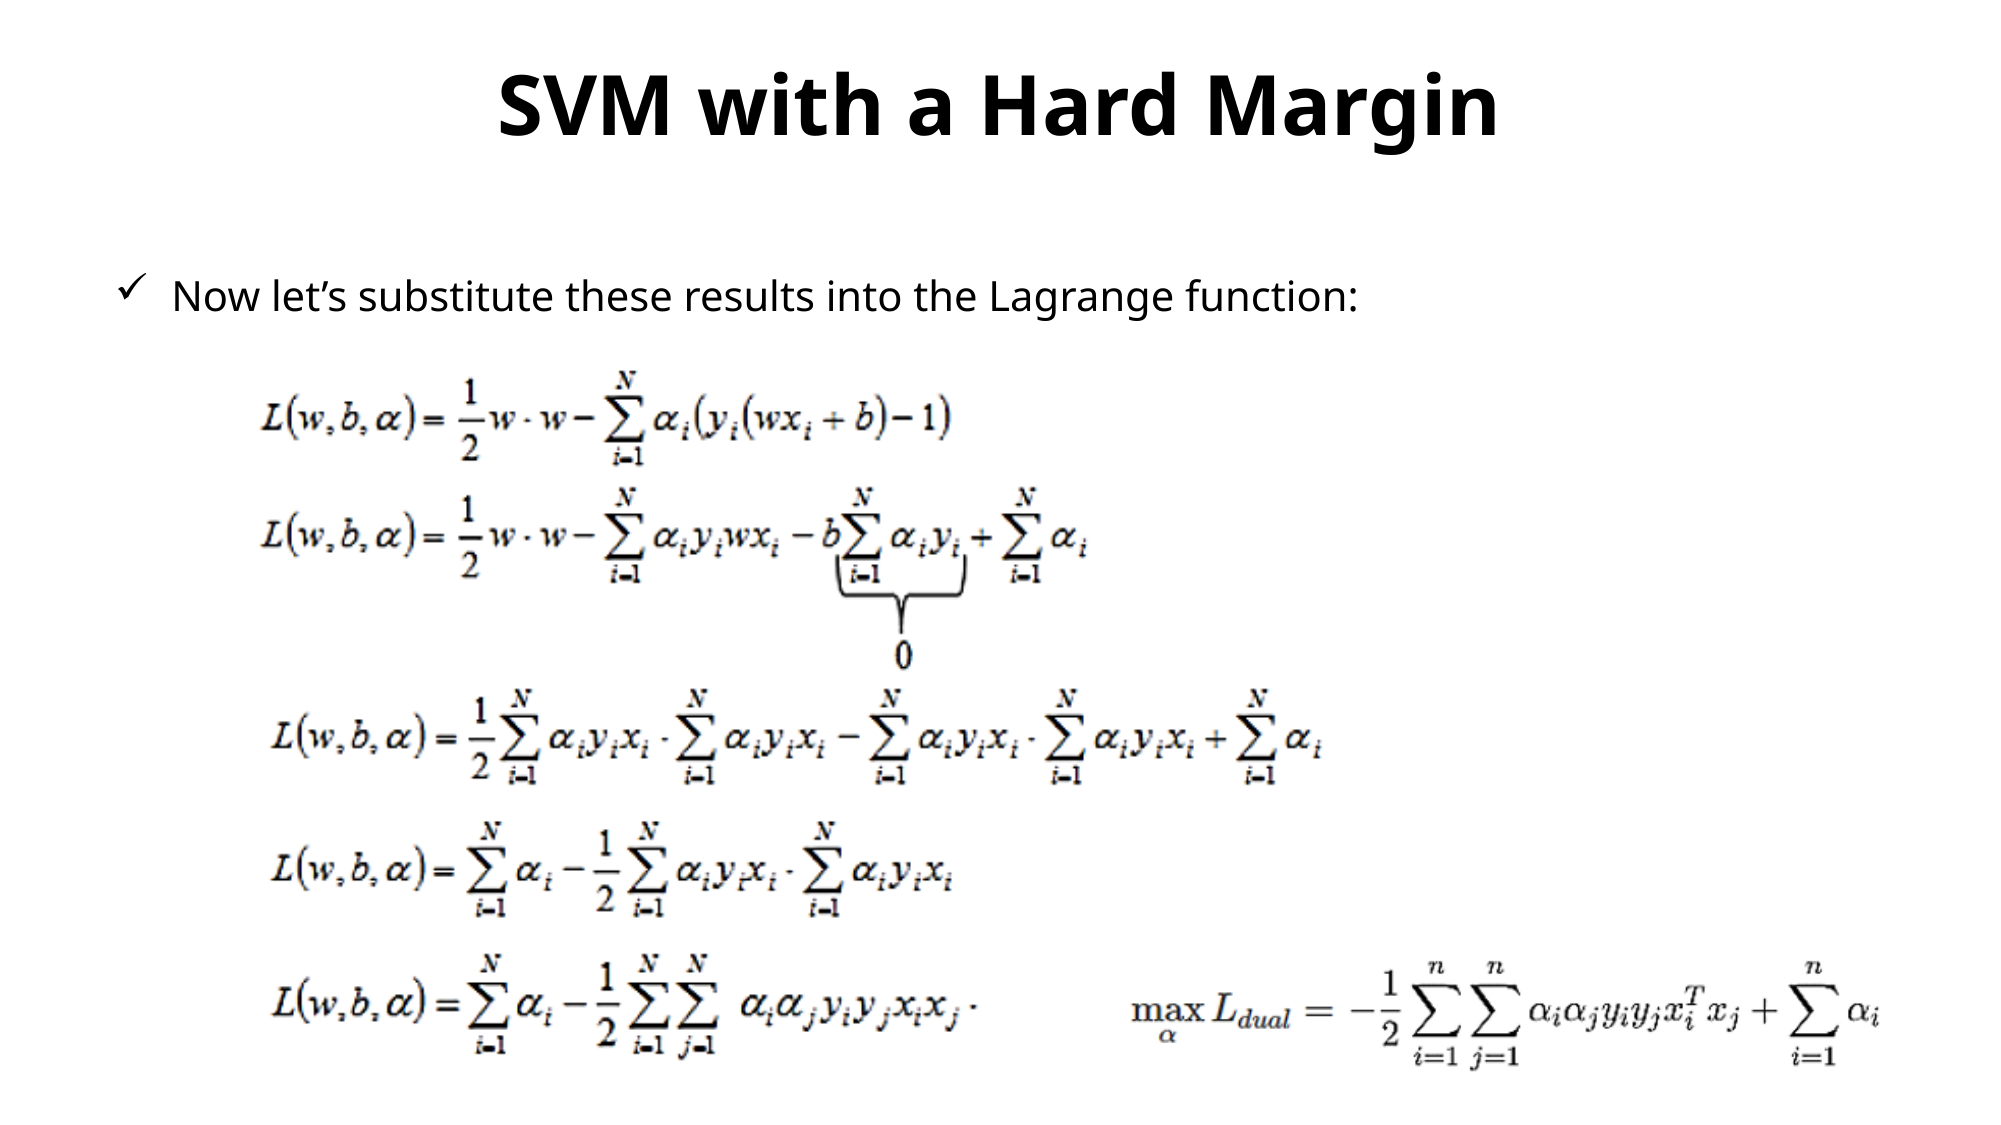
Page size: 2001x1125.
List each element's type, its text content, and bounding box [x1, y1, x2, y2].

picture [237, 349, 1934, 1087]
title SVM with a Hard Margin [99, 45, 1900, 233]
list Now let’s substitute these results into the Lagrange function: [99, 262, 1900, 1005]
